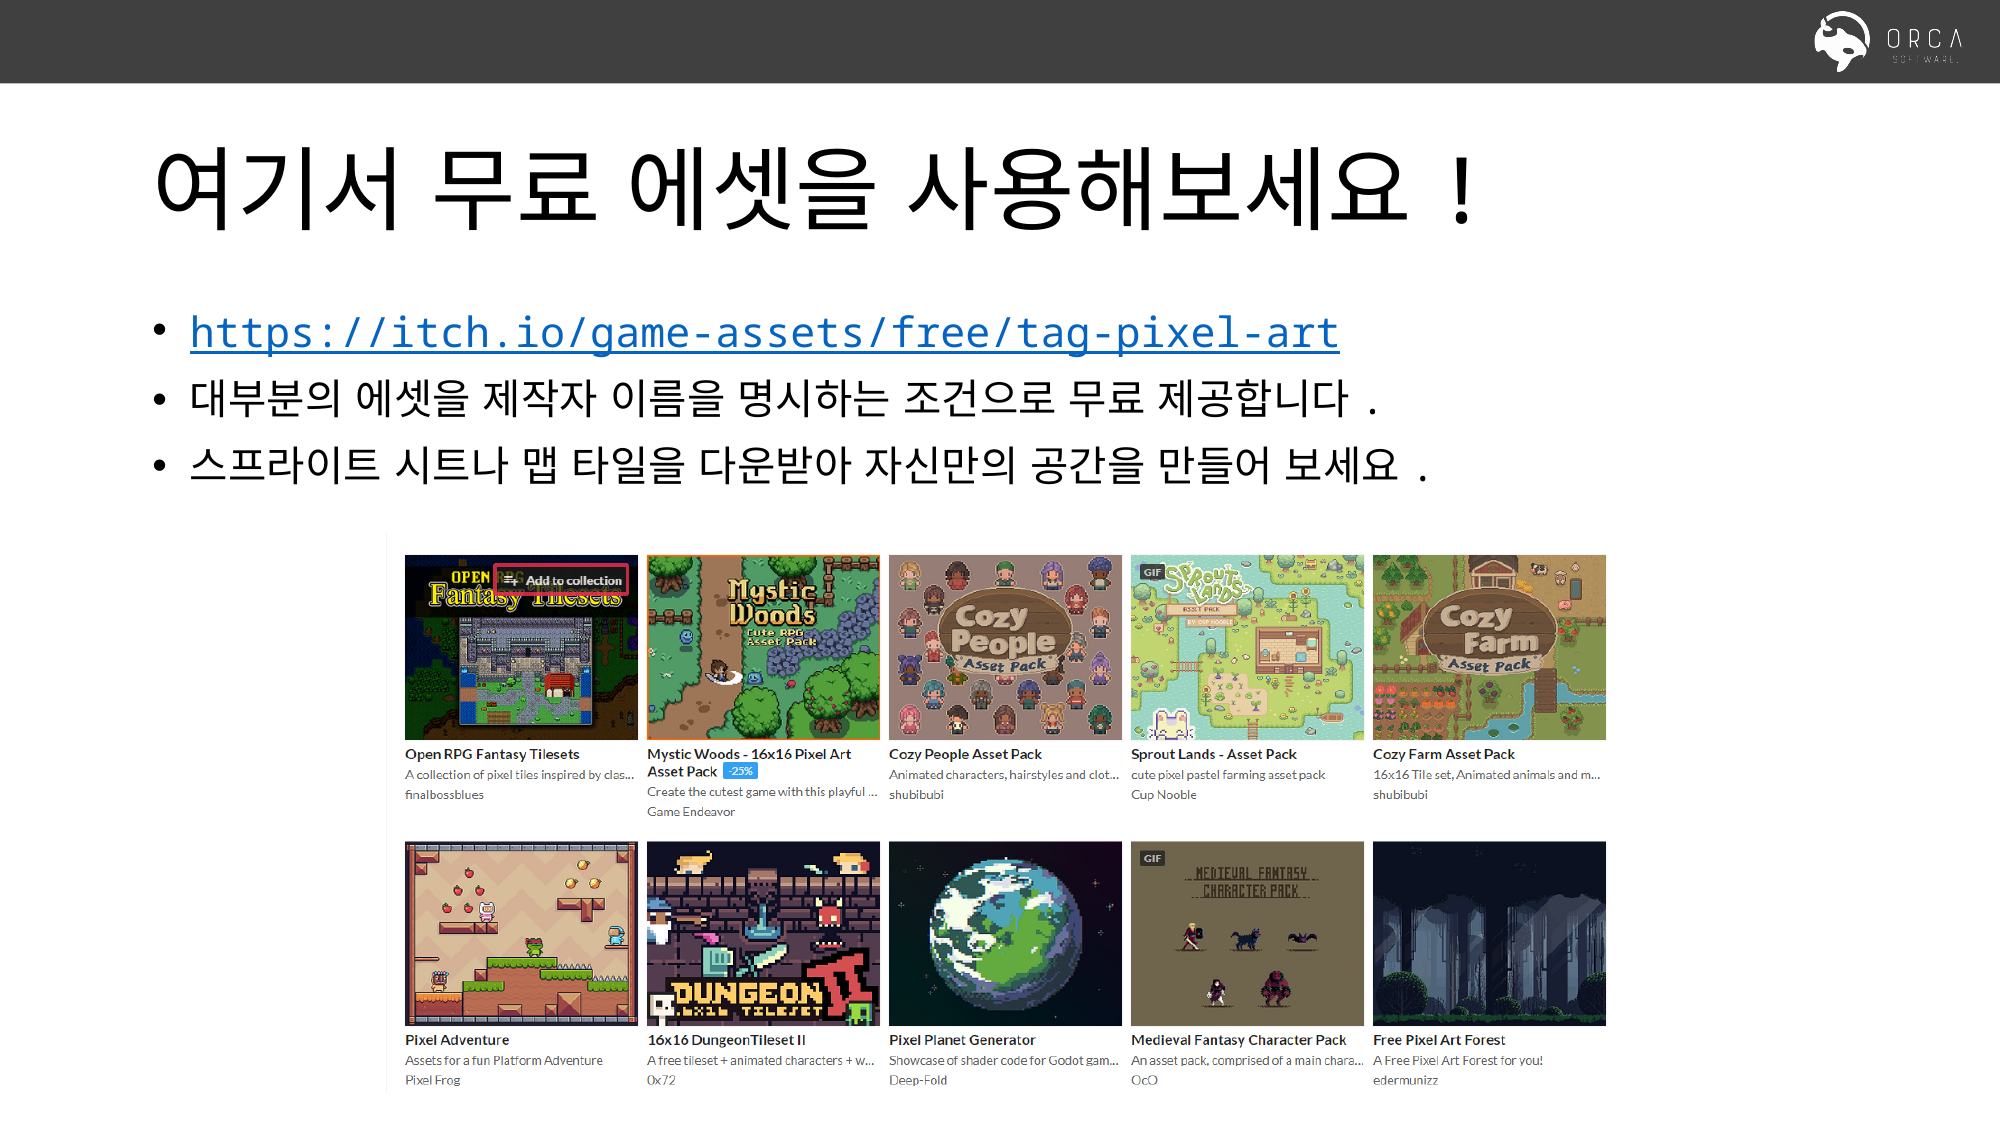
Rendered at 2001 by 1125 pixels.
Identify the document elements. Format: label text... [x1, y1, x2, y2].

list https://itch.io/game-assets/free/tag-pixel-art 대부분의 에셋을 제작자 이름을 명시하는 조건으로 무료 제공합니다. 스프라이트 시트나 맵 타일을 다운받아 자신만의 공간을 만들어 보세요. [137, 299, 1903, 1014]
title 여기서 무료 에셋을 사용해보세요! [137, 109, 1863, 278]
picture [386, 533, 1614, 1095]
